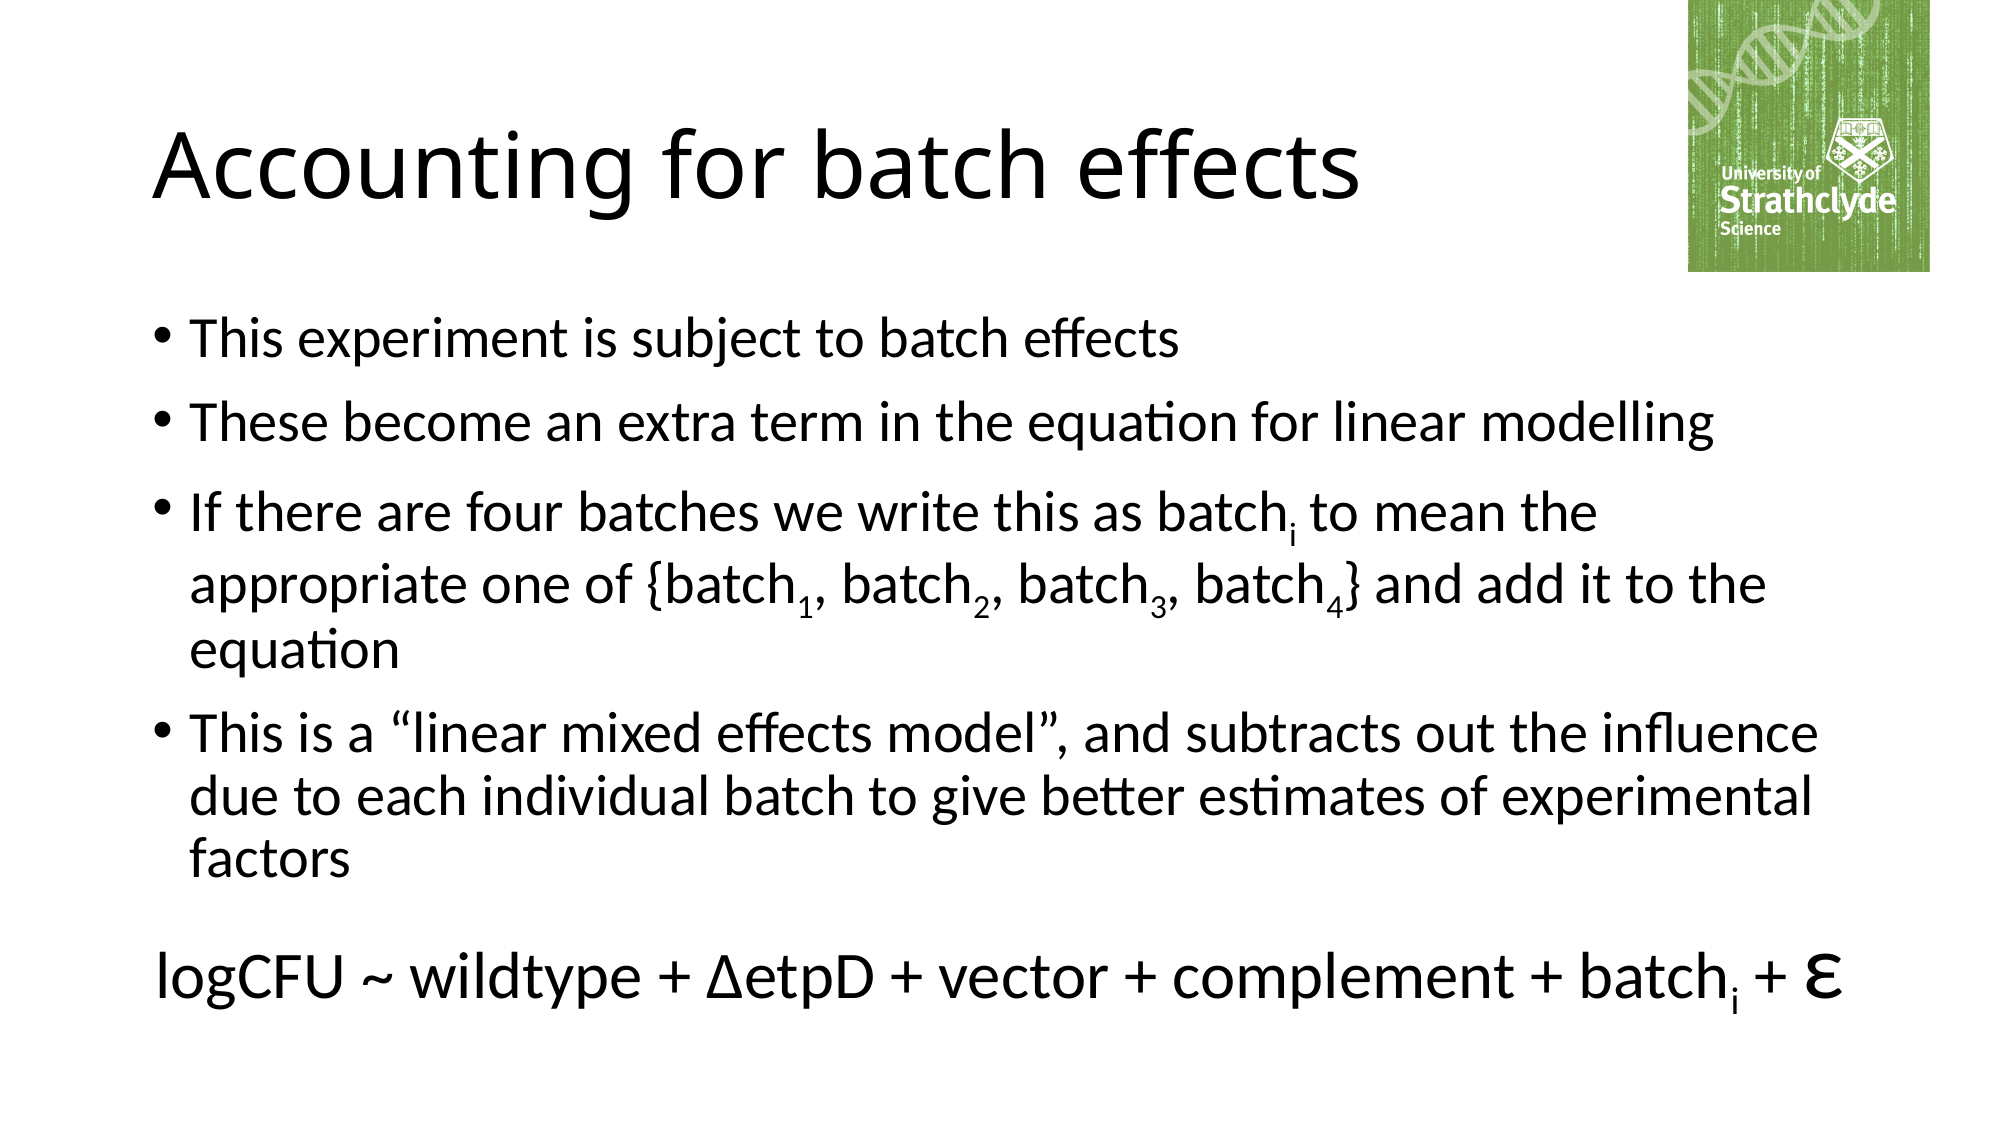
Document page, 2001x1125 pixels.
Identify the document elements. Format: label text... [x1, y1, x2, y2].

text_box logCFU ~ wildtype + ΔetpD + vector + complement + batchi + ε [140, 899, 1860, 1031]
title Accounting for batch effects [137, 59, 1863, 278]
picture [1688, 0, 1930, 272]
list This experiment is subject to batch effects These become an extra term in the equation for linear modelling If there are four batches we write this as batchi to mean the appropriate one of {batch1, batch2, batch3, batch4} and add it to the equation This is a “linear mixed effects model”, and subtracts out the influence due to each individual batch to give better estimates of experimental factors [137, 299, 1863, 900]
